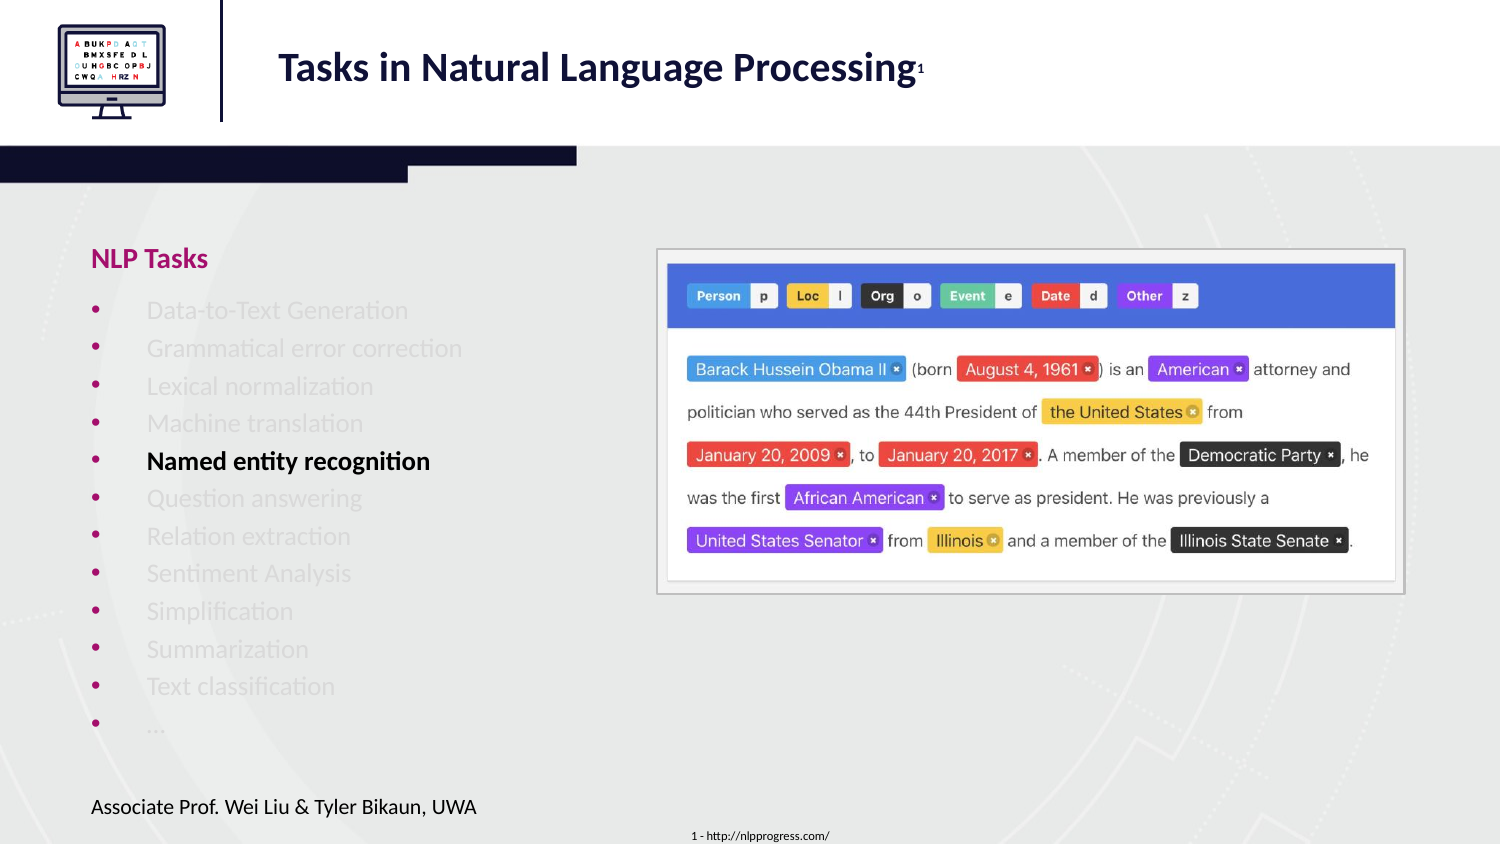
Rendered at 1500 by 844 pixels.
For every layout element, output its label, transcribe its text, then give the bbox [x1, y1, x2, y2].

list NLP Tasks [76, 231, 1217, 268]
list Tasks in Natural Language Processing1 [263, 32, 1404, 106]
list Associate Prof. Wei Liu & Tyler Bikaun, UWA 1 - http://nlpprogress.com/ [76, 784, 1404, 821]
list Data-to-Text Generation Grammatical error correction Lexical normalization Machine translation Named entity recognition Question answering Relation extraction Sentiment Analysis Simplification Summarization Text classification … [76, 285, 1217, 752]
picture [0, 0, 1500, 844]
